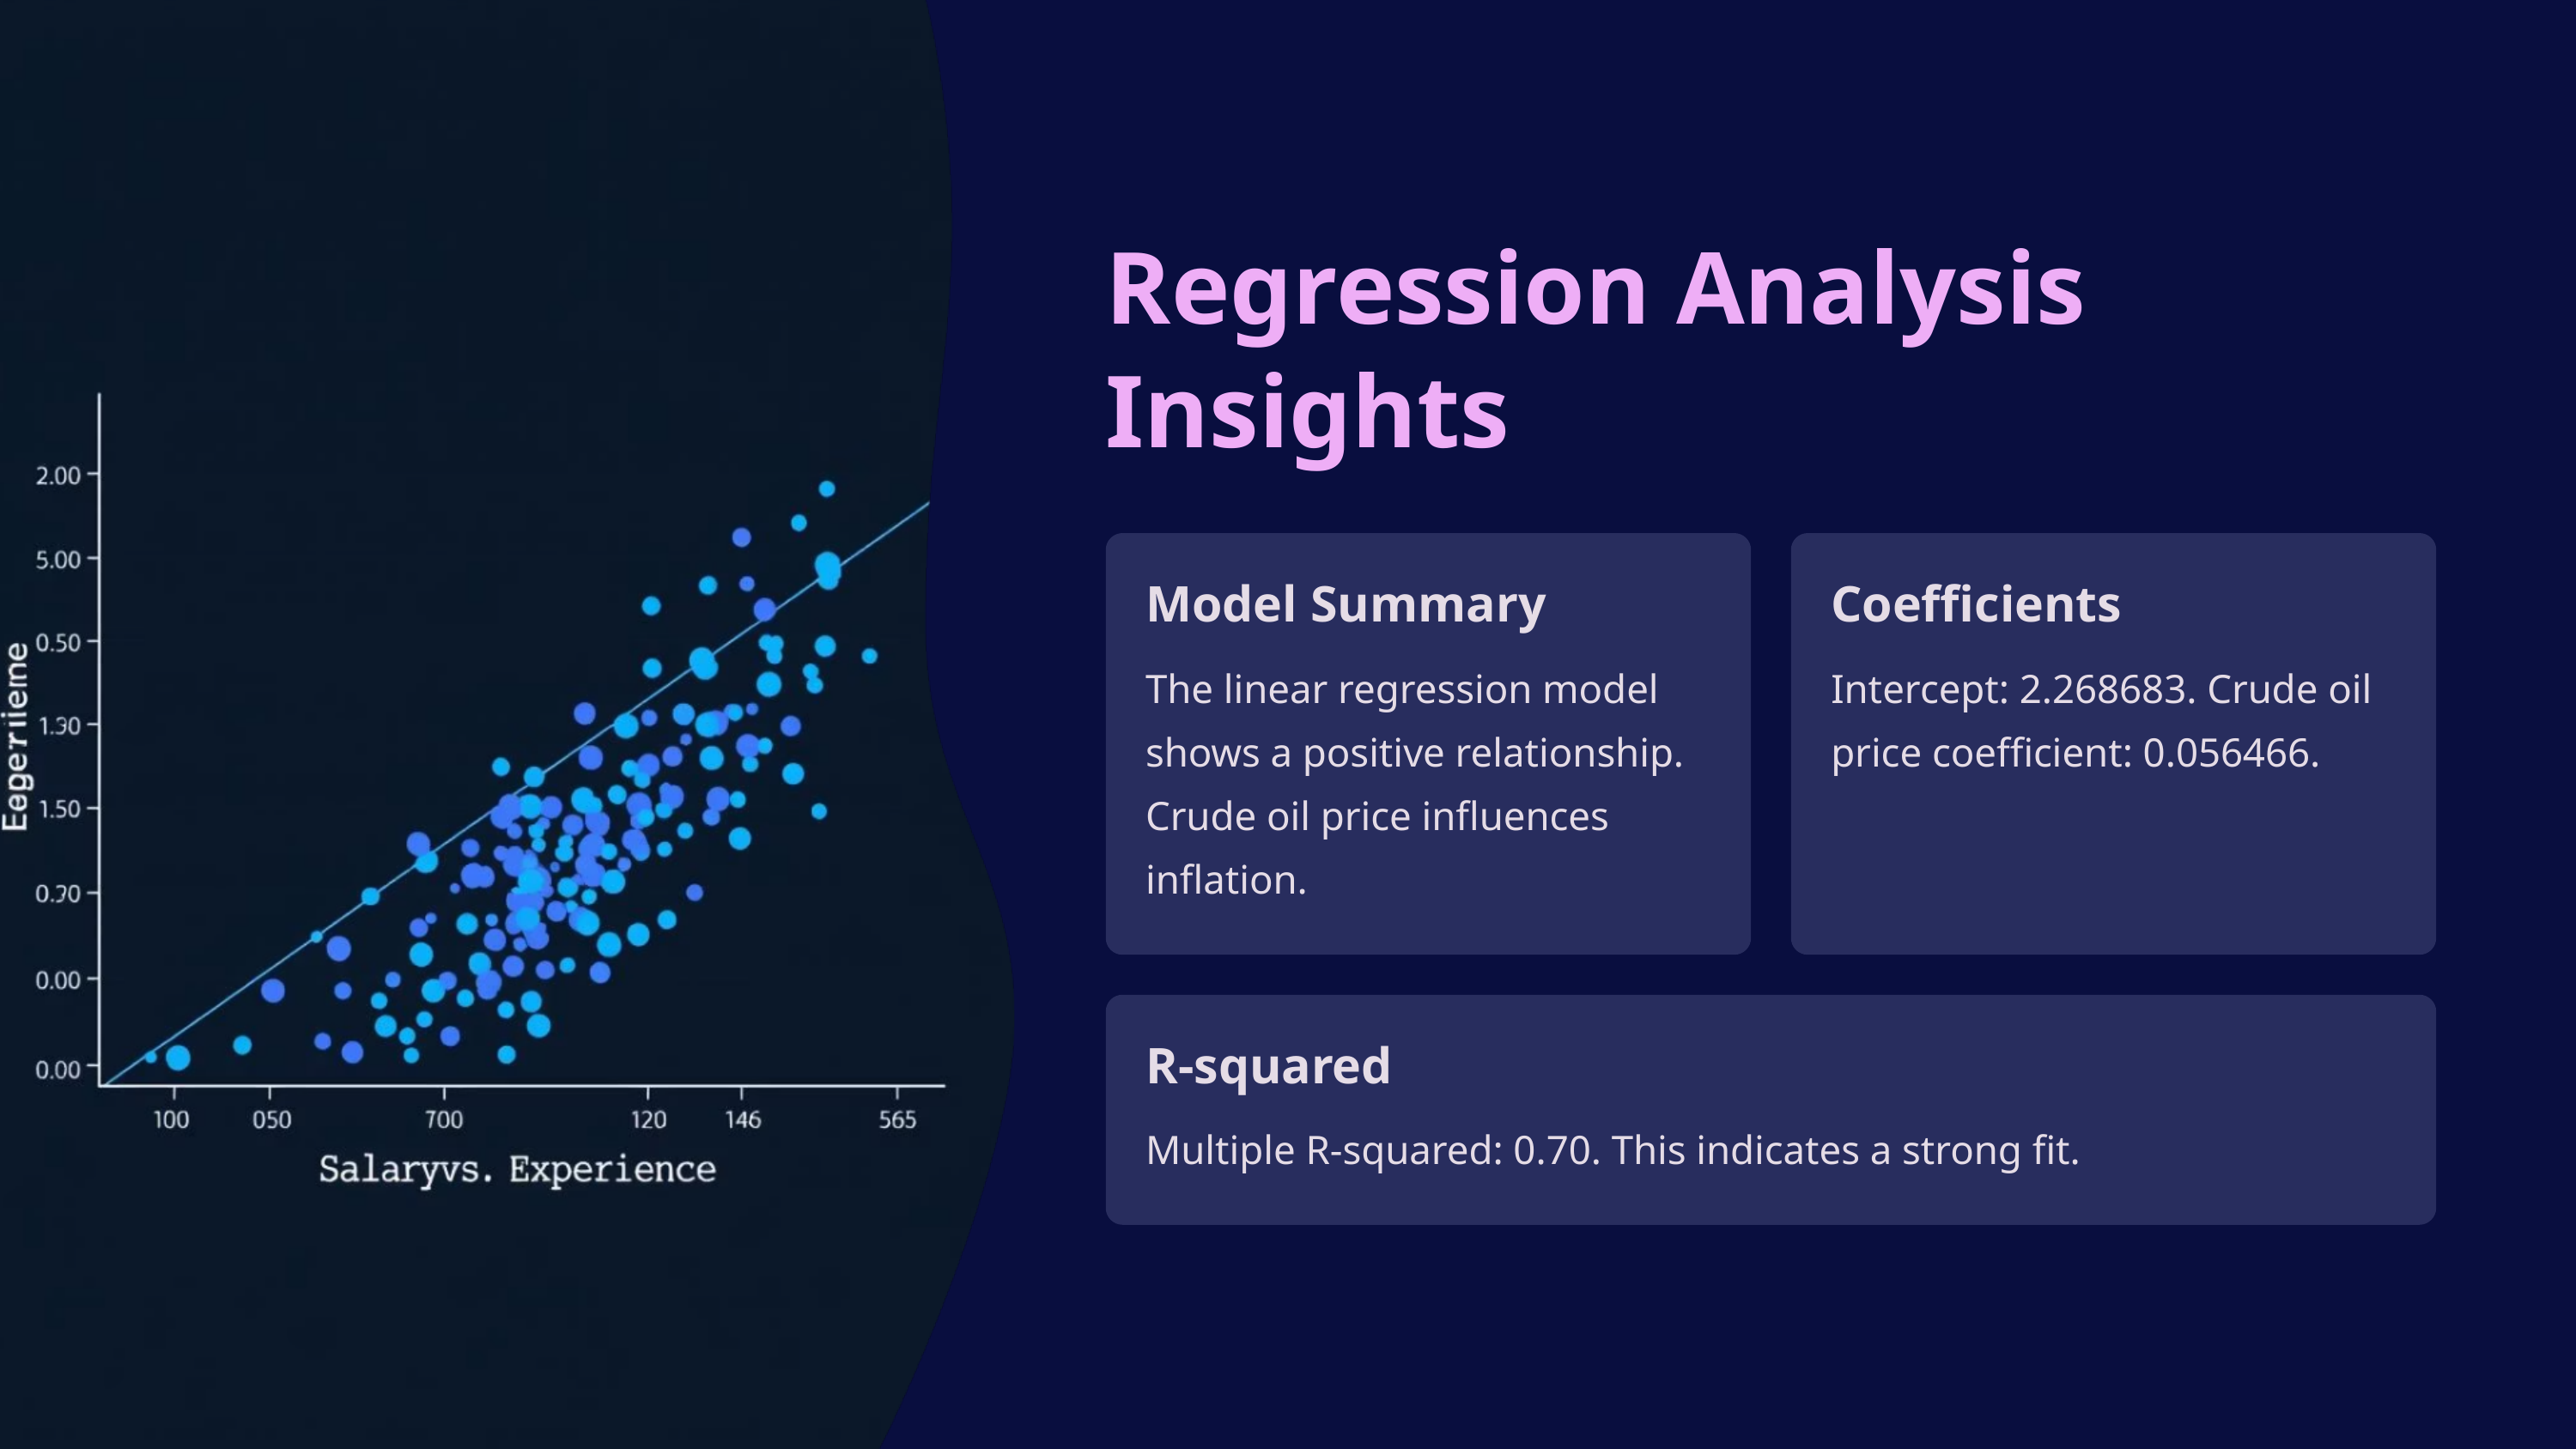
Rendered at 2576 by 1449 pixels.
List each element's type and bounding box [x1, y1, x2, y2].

text_box [1790, 532, 2437, 955]
text_box [1105, 532, 1752, 955]
text_box [1105, 994, 2437, 1225]
text_box [0, 0, 2576, 1449]
